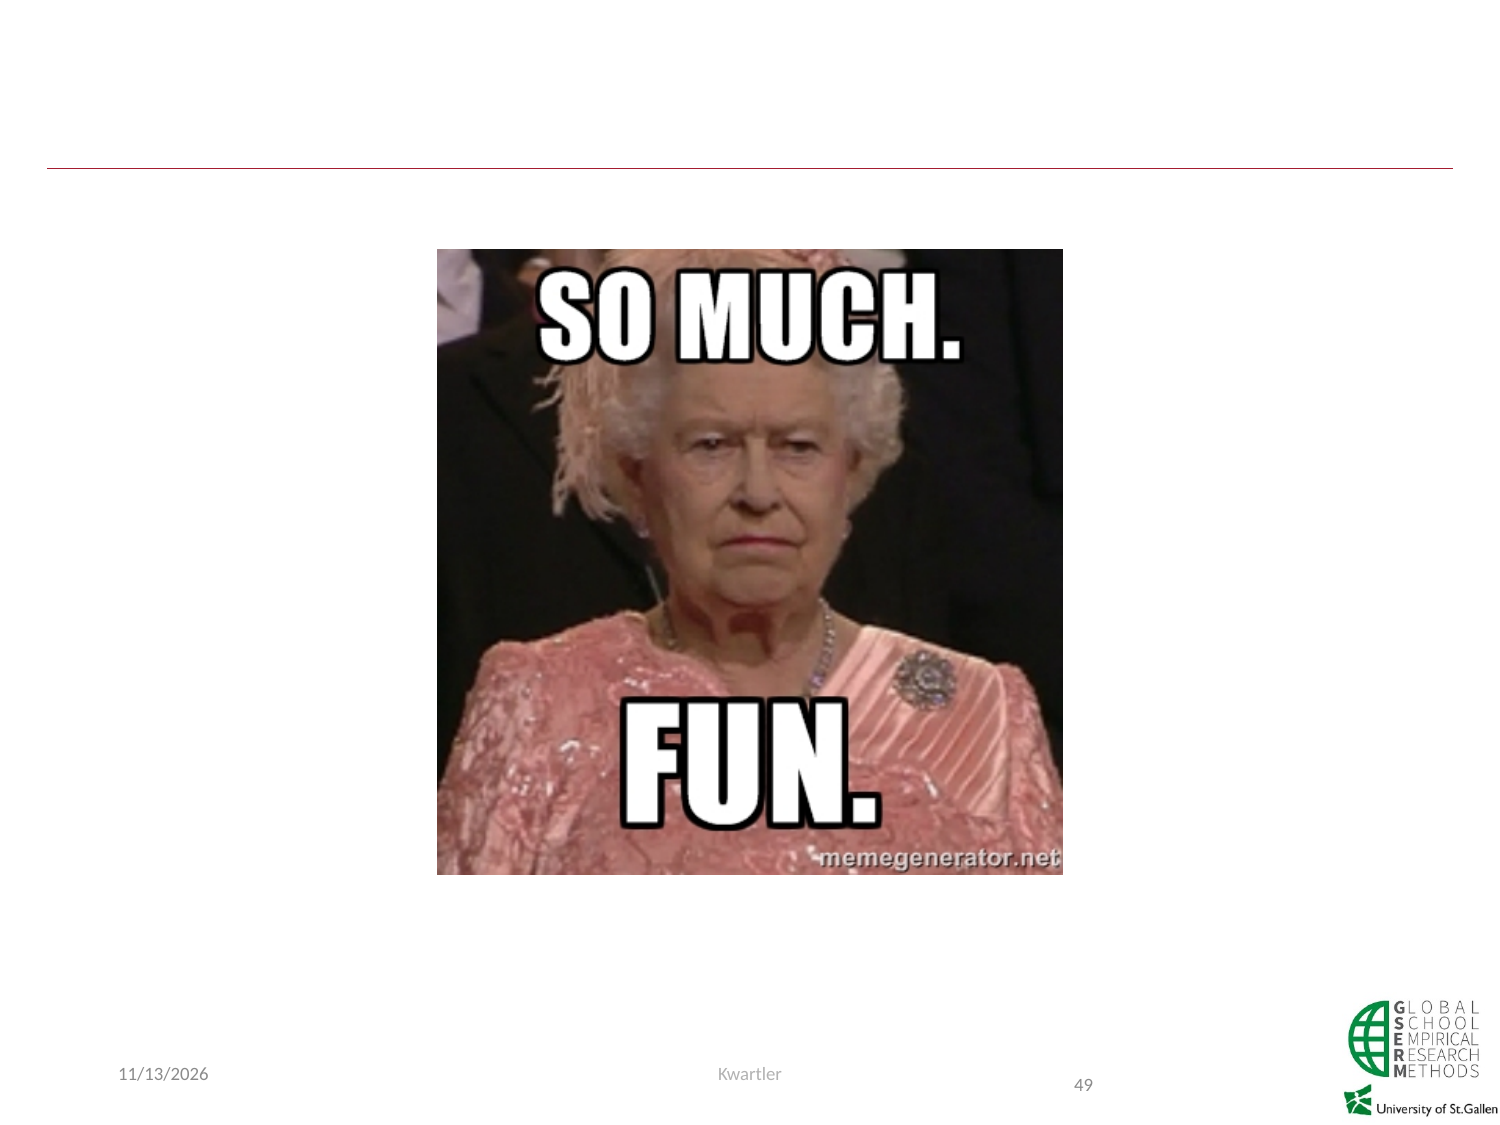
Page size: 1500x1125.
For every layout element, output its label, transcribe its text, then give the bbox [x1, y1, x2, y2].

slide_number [103, 1042, 441, 1103]
picture [437, 249, 1063, 875]
footer Kwartler [496, 1042, 1004, 1103]
slide_number 49 [1059, 1042, 1200, 1103]
picture [1342, 992, 1500, 1125]
